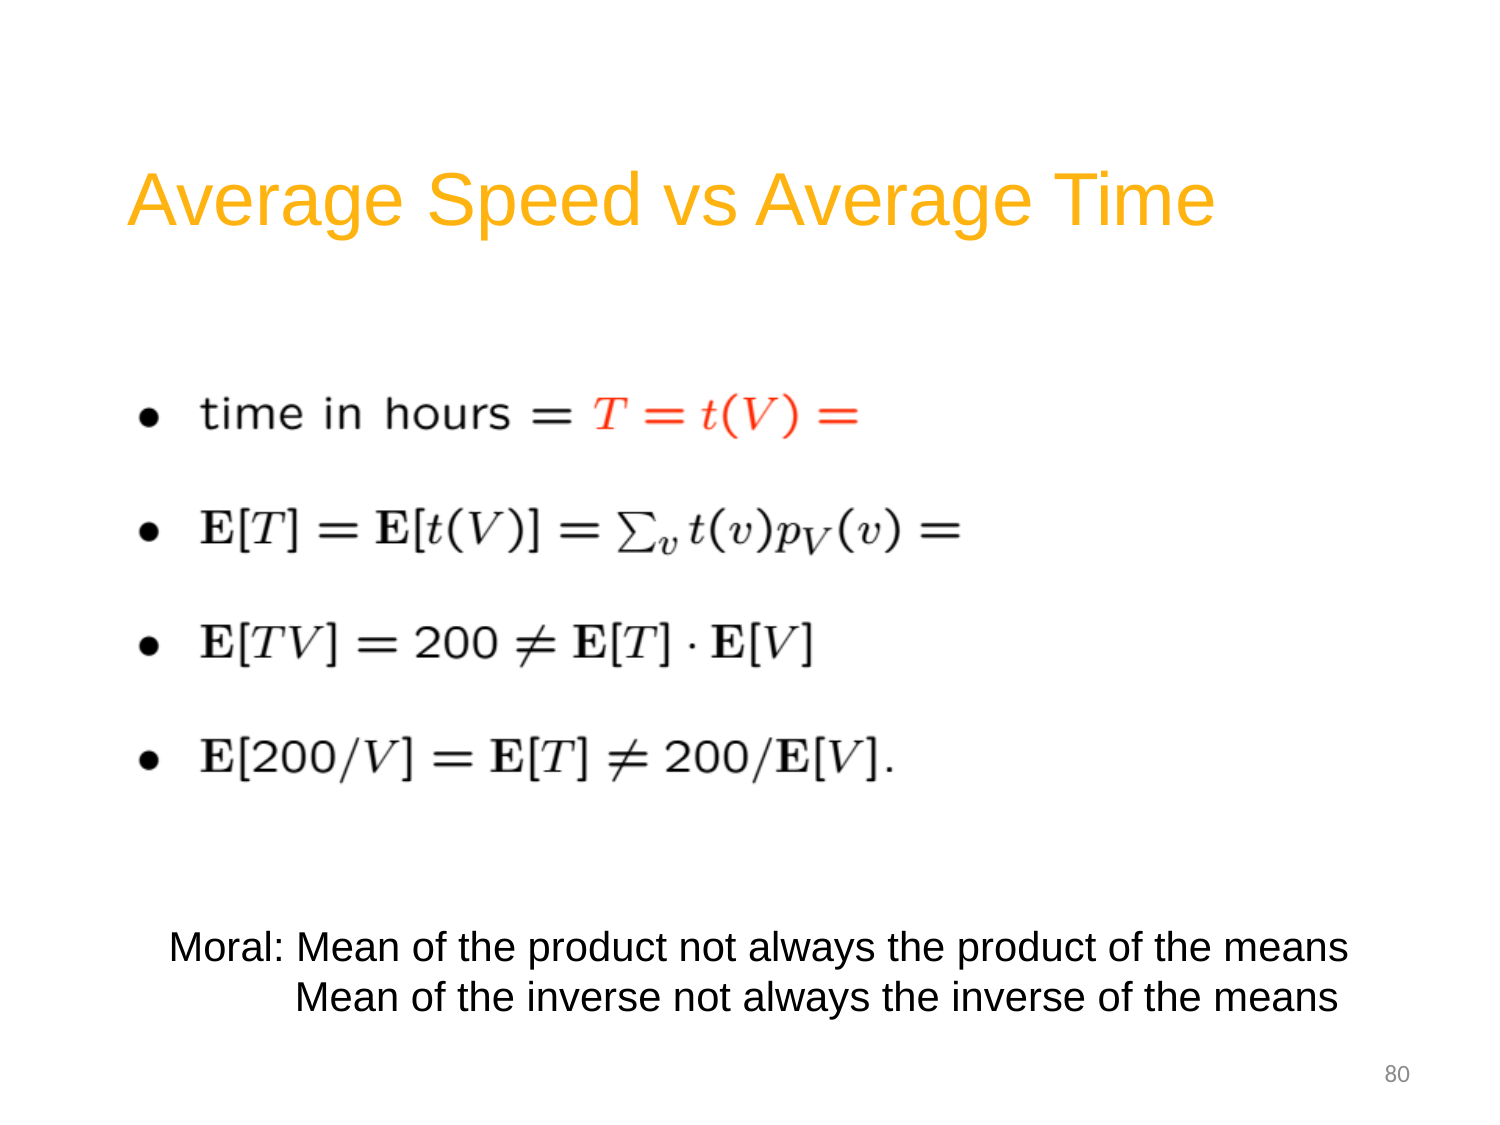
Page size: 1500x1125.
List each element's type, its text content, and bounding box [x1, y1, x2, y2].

picture [112, 362, 1062, 841]
text_box Moral: Mean of the product not always the product of the means Mean of the inverse not always the inverse of the means [153, 912, 1365, 1028]
slide_number 80 [1074, 1042, 1425, 1103]
title Average Speed vs Average Time [112, 12, 1388, 379]
